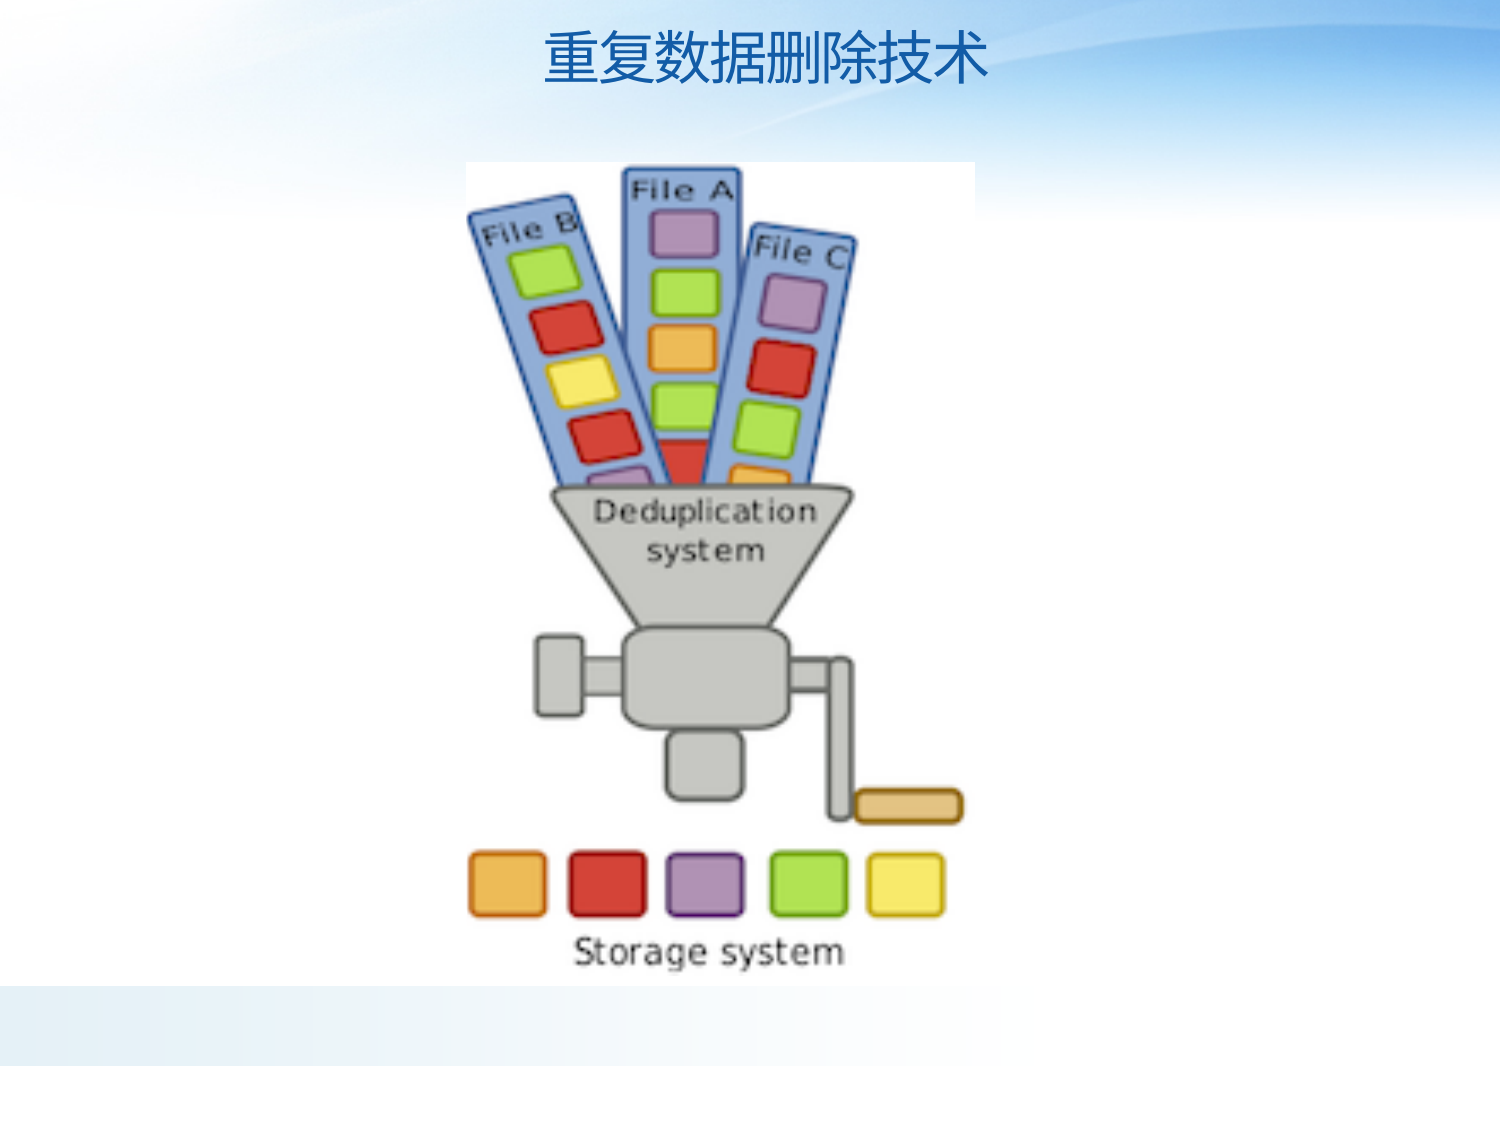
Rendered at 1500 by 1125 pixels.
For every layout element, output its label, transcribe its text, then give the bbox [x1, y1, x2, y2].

picture [0, 0, 1500, 1125]
title 重复数据删除技术 [50, 12, 1500, 96]
